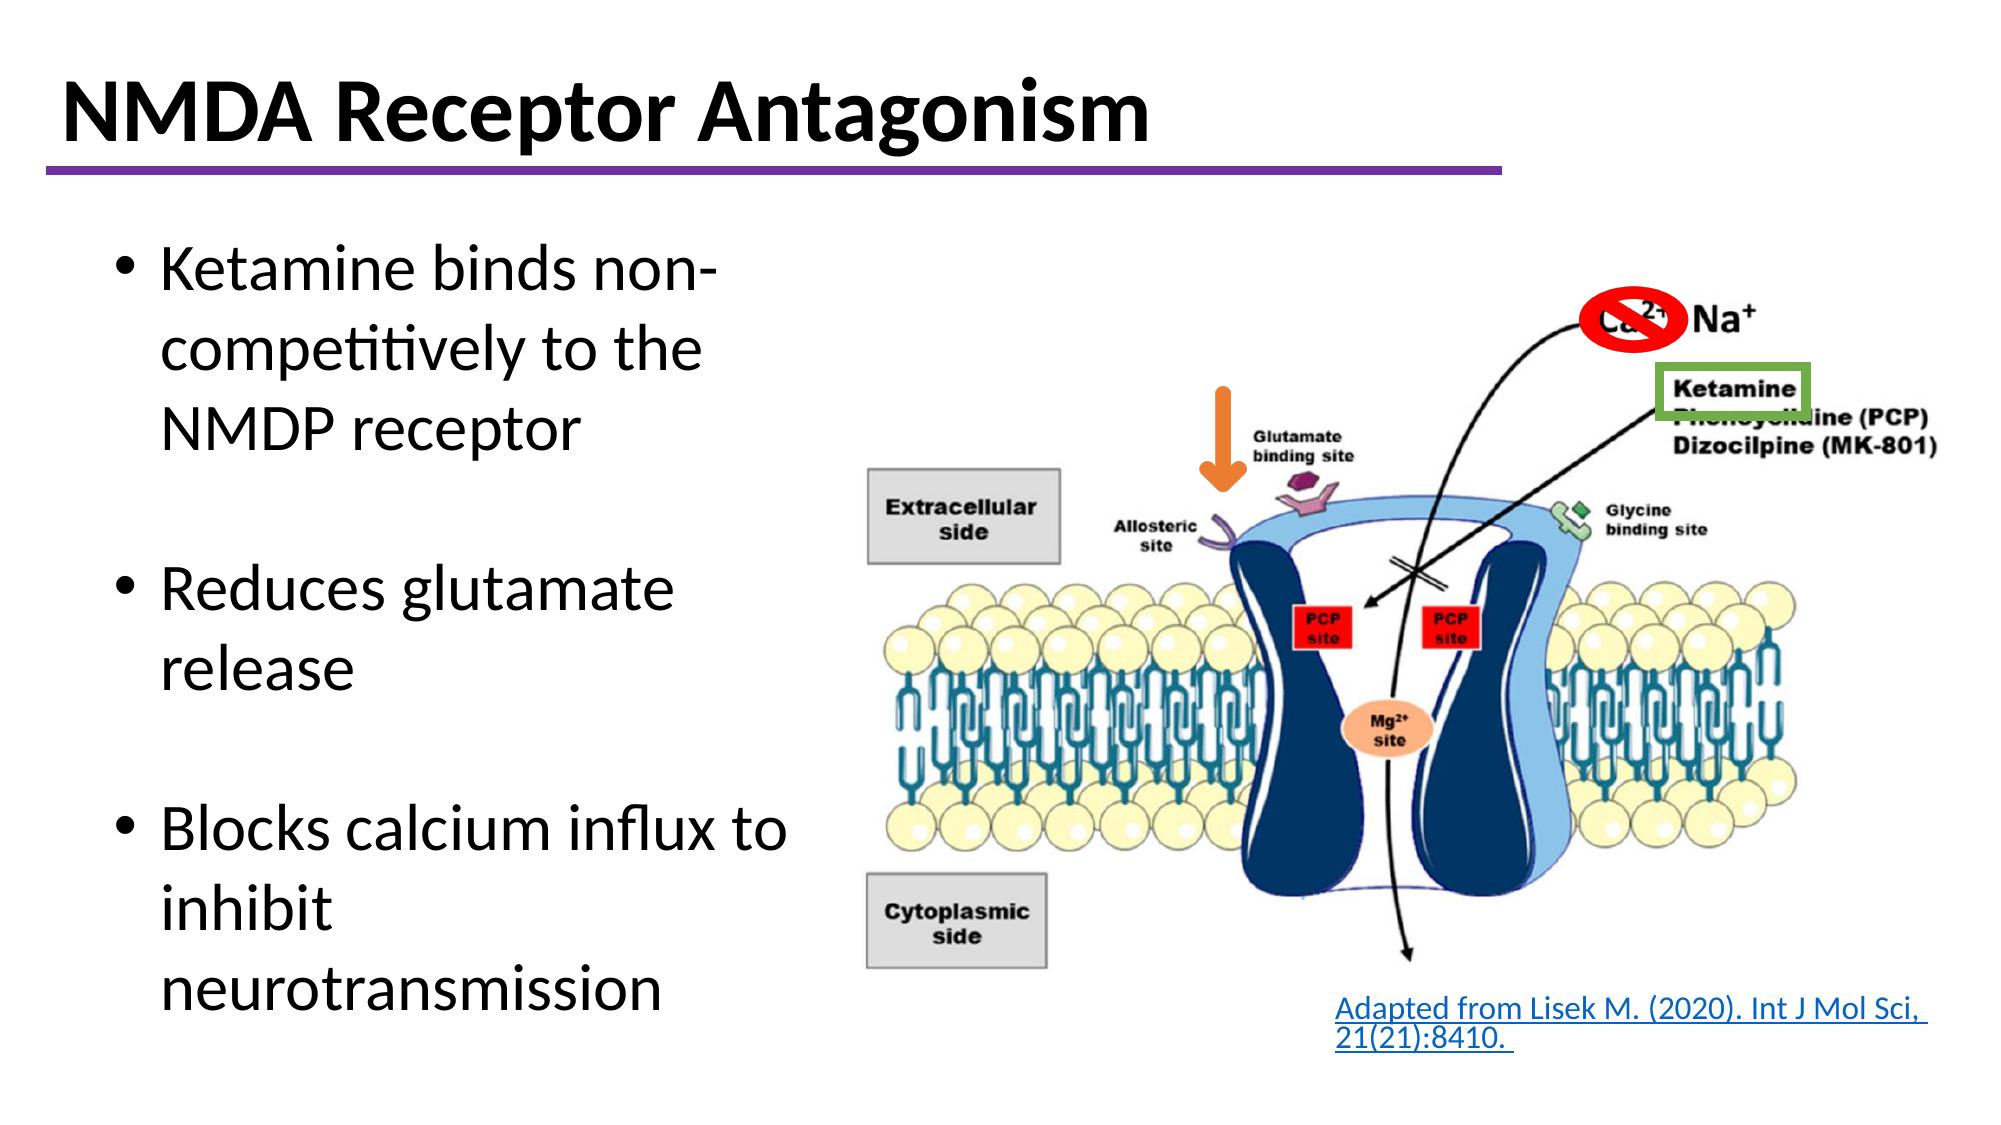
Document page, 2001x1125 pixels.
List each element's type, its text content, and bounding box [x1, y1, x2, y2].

text_box Ketamine binds non-competitively to the NMDP receptor Reduces glutamate release Blocks calcium influx to inhibit neurotransmission [98, 216, 810, 1032]
text_box Adapted from Lisek M. (2020). Int J Mol Sci, 21(21):8410. [1320, 983, 1946, 1048]
picture [861, 279, 1940, 975]
text_box [46, 166, 1502, 175]
title NMDA Receptor Antagonism [46, 62, 1772, 280]
